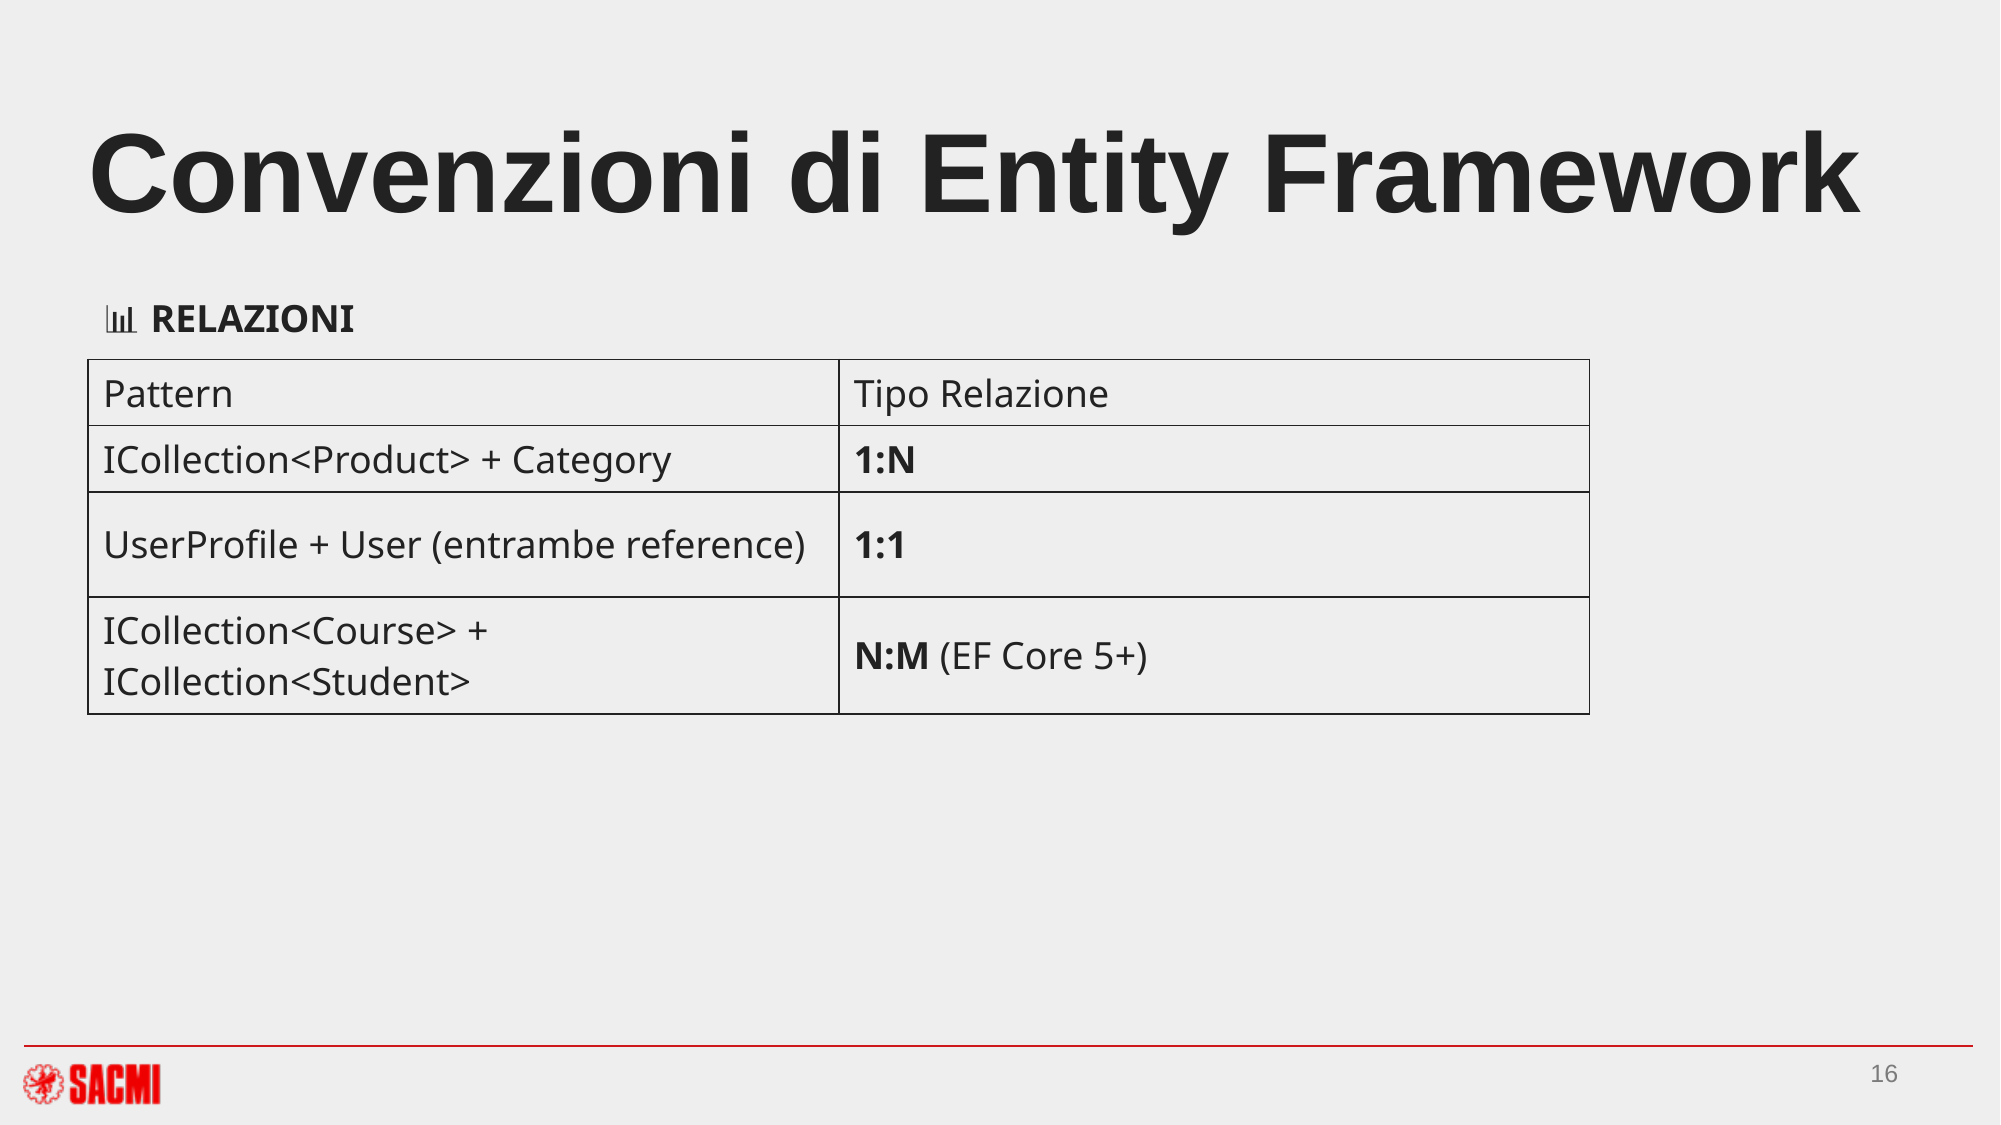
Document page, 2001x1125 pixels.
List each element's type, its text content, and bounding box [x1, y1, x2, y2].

table_header Pattern [89, 392, 838, 425]
title Convenzioni di Entity Framework [88, 94, 1895, 243]
table_cell ICollection<Course> + ICollection<Student> [89, 598, 838, 713]
table_cell 1:1 [840, 493, 1589, 596]
slide_number 16 [1463, 1042, 1914, 1103]
table_cell N:M (EF Core 5+) [840, 598, 1589, 713]
picture [23, 1063, 162, 1106]
table_header Tipo Relazione [840, 392, 1589, 425]
table_cell ICollection<Product> + Category [89, 426, 838, 491]
text_box 📊 RELAZIONI [88, 287, 1590, 392]
table_cell 1:N [840, 426, 1589, 491]
text_box [125, 709, 1857, 869]
table_cell UserProfile + User (entrambe reference) [89, 493, 838, 596]
